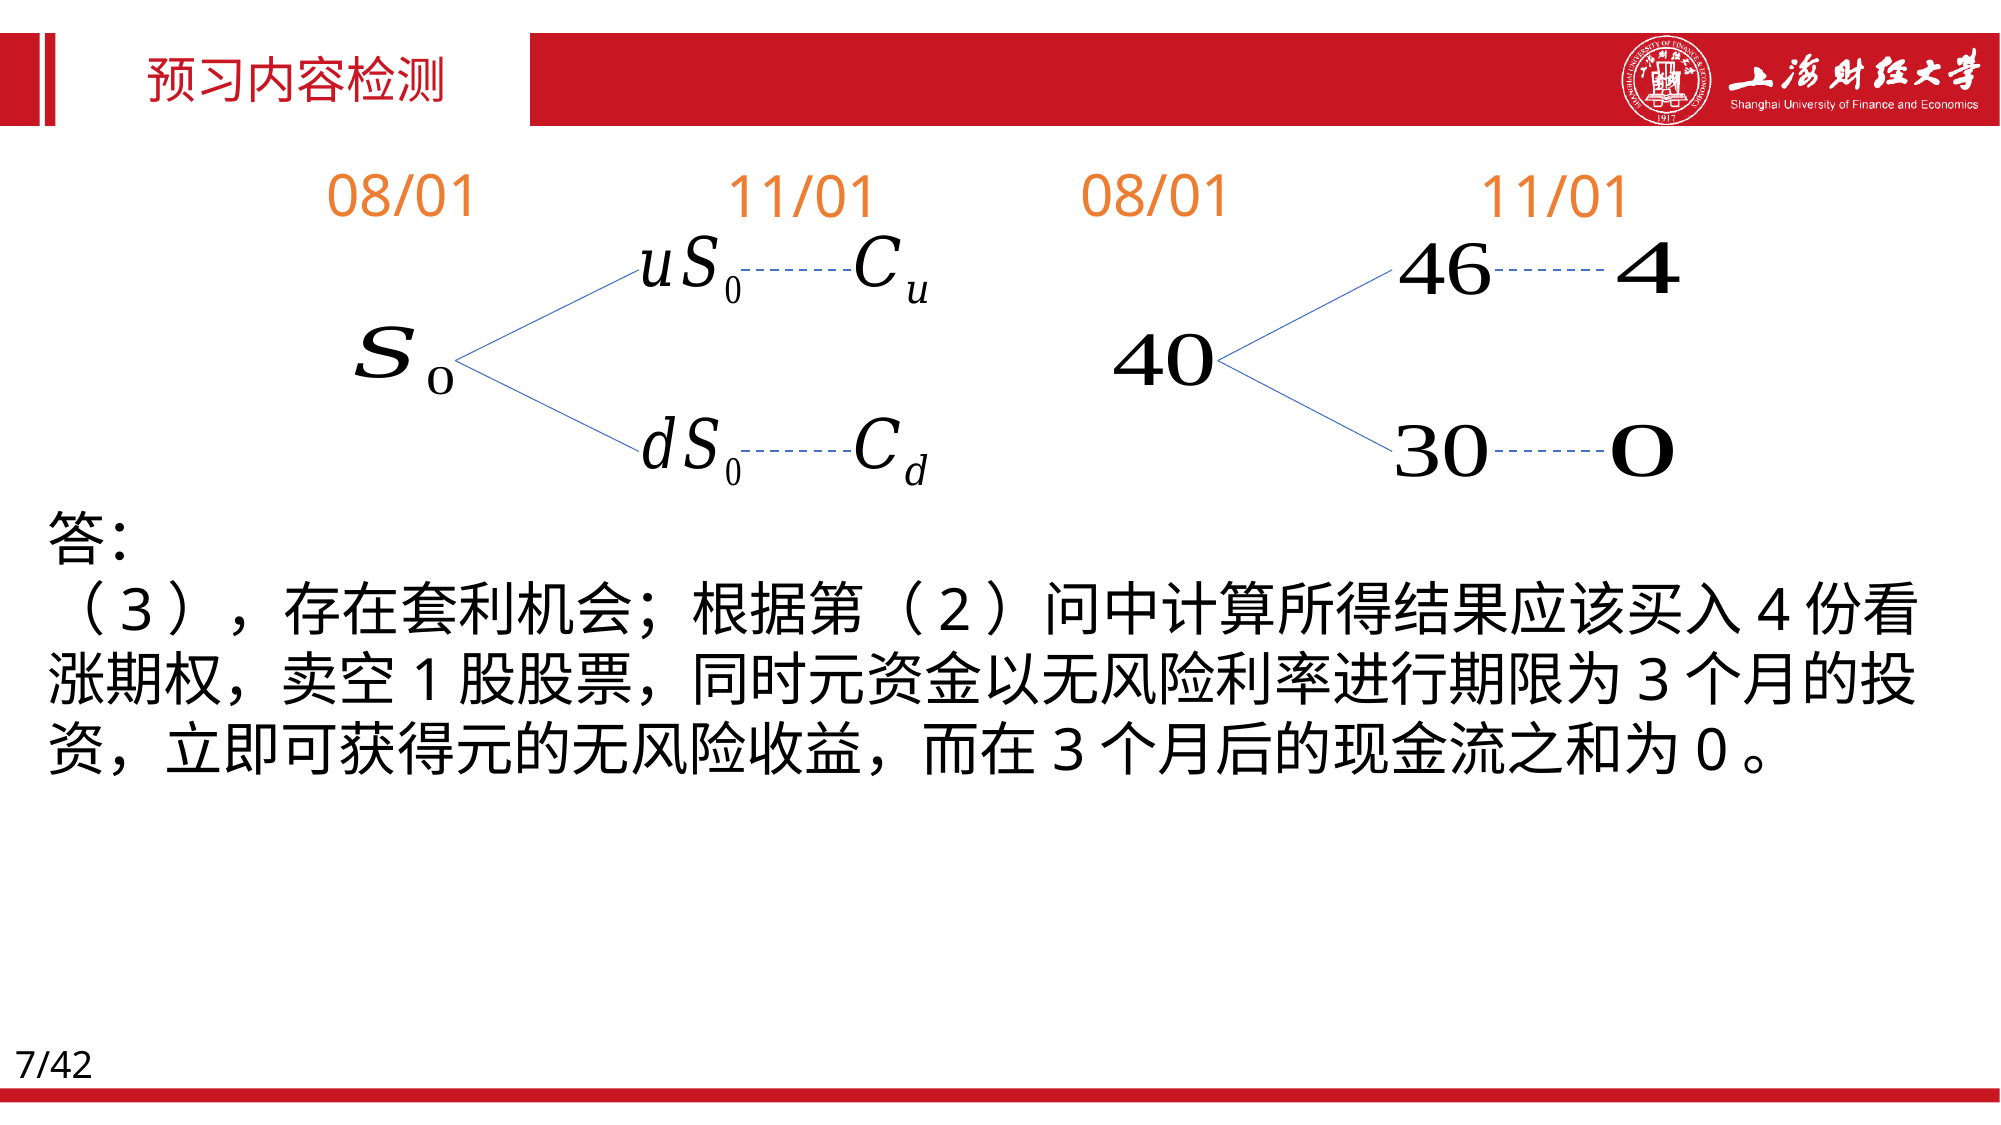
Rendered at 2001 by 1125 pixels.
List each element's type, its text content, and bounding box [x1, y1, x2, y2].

text_box 预习内容检测 [131, 41, 462, 116]
picture [1595, 0, 2000, 172]
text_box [315, 150, 1685, 495]
